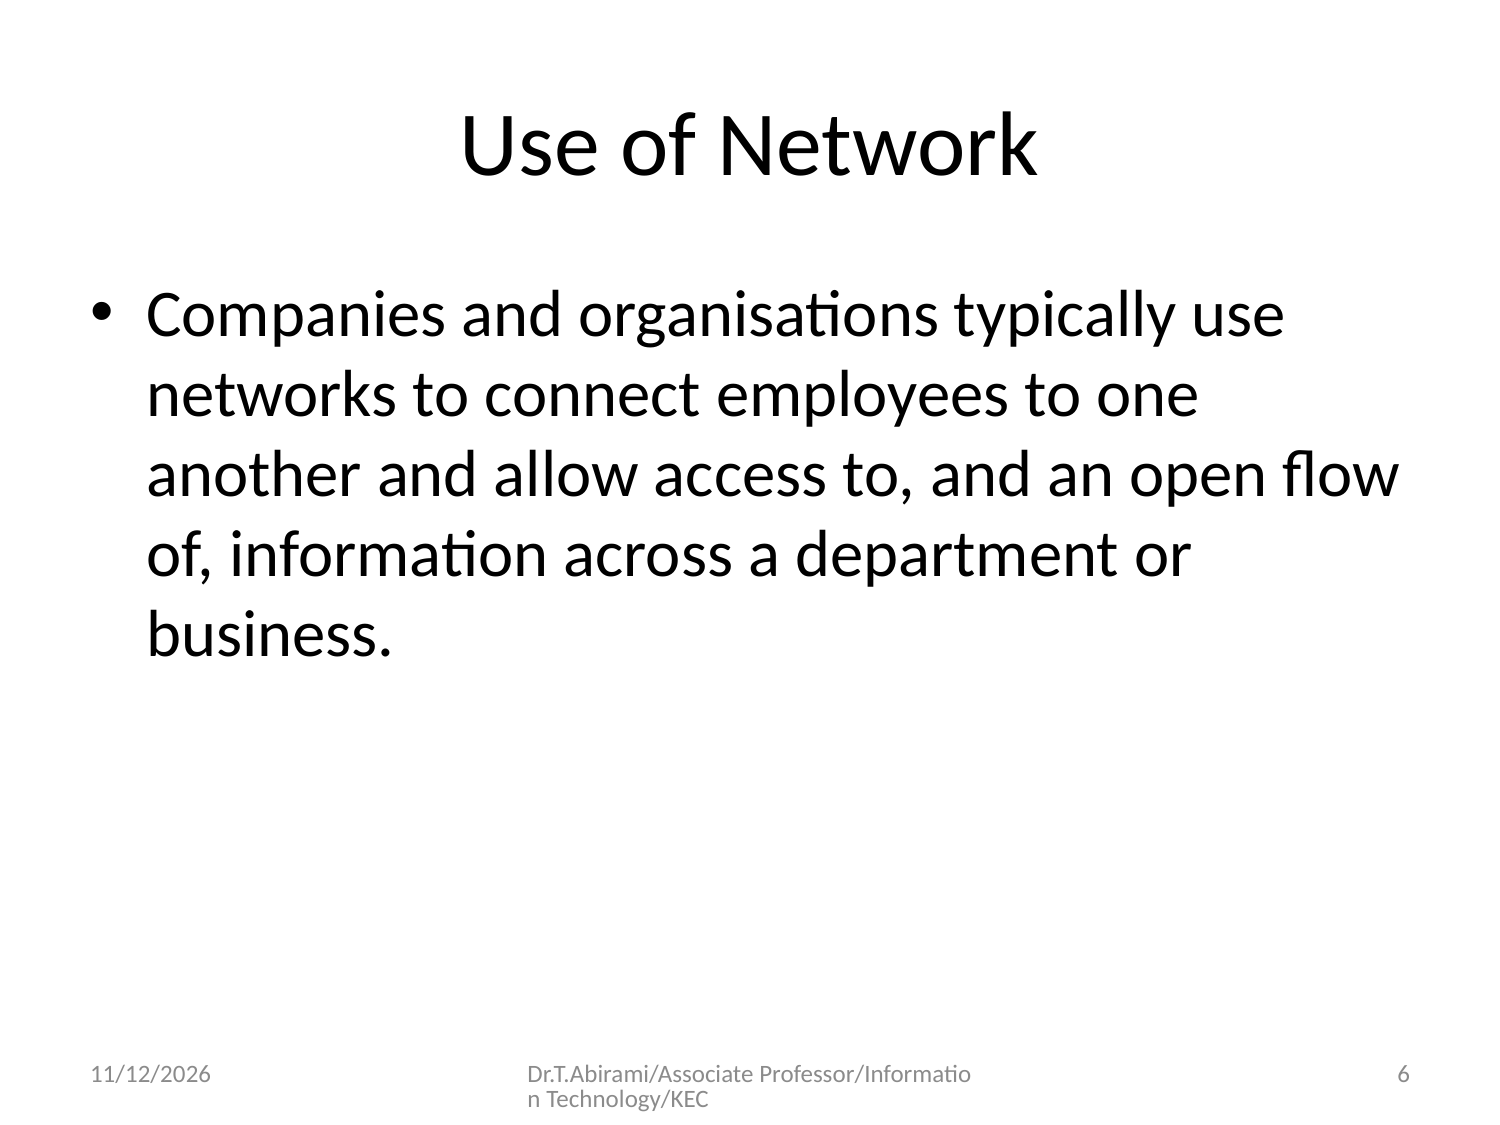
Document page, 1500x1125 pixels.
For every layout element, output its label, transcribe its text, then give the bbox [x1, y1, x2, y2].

footer Dr.T.Abirami/Associate Professor/Information Technology/KEC [512, 1042, 988, 1103]
title Use of Network [75, 45, 1425, 233]
list Companies and organisations typically use networks to connect employees to one another and allow access to, and an open flow of, information across a department or business. [75, 262, 1425, 1005]
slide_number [75, 1042, 425, 1103]
slide_number 6 [1074, 1042, 1425, 1103]
